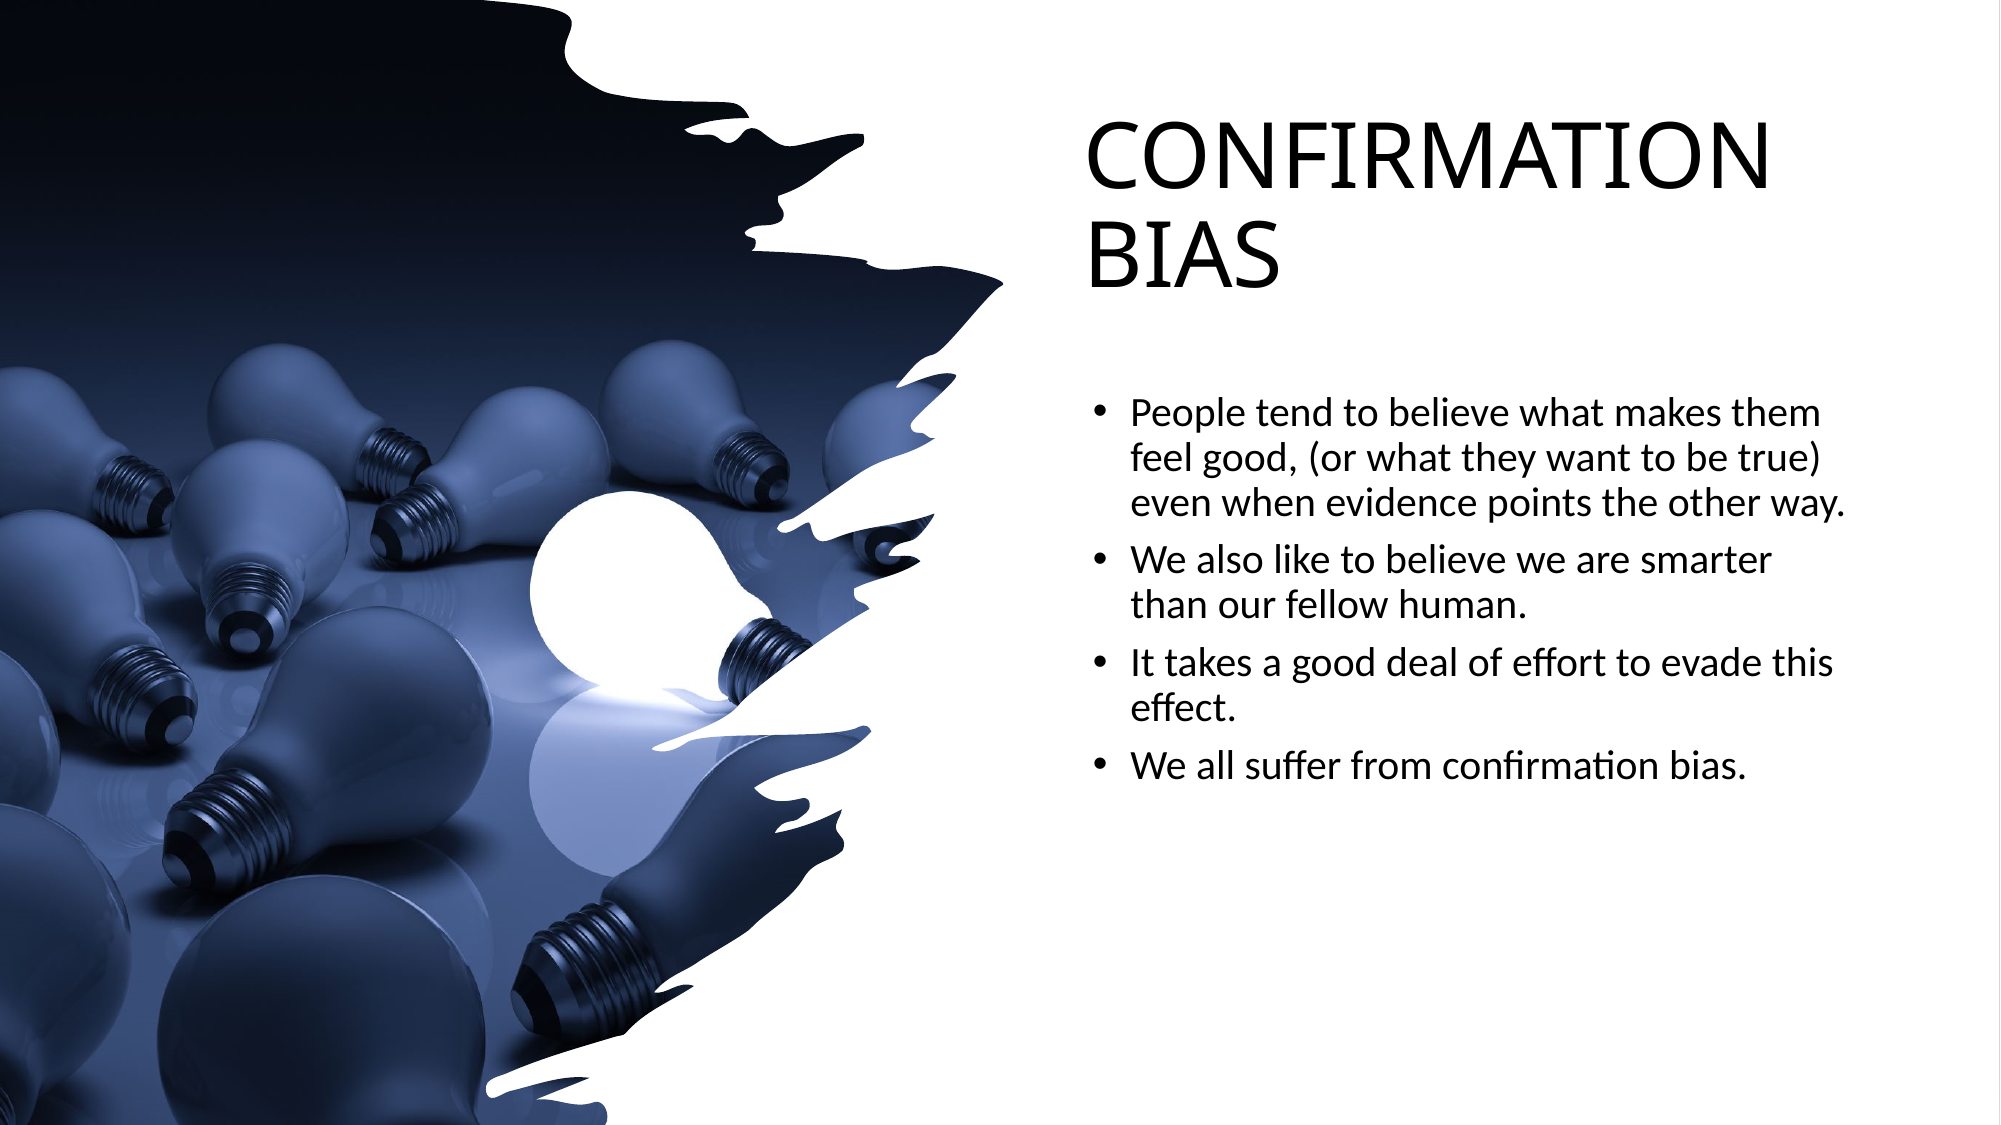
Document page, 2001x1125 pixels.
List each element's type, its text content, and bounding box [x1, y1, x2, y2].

text_box People tend to believe what makes them feel good, (or what they want to be true) even when evidence points the other way. We also like to believe we are smarter than our fellow human. It takes a good deal of effort to evade this effect. We all suffer from confirmation bias. [1068, 382, 1863, 1014]
text_box CONFIRMATION BIAS [1068, 59, 1863, 357]
text_box [1004, 0, 2000, 1125]
picture [0, 0, 1004, 1125]
